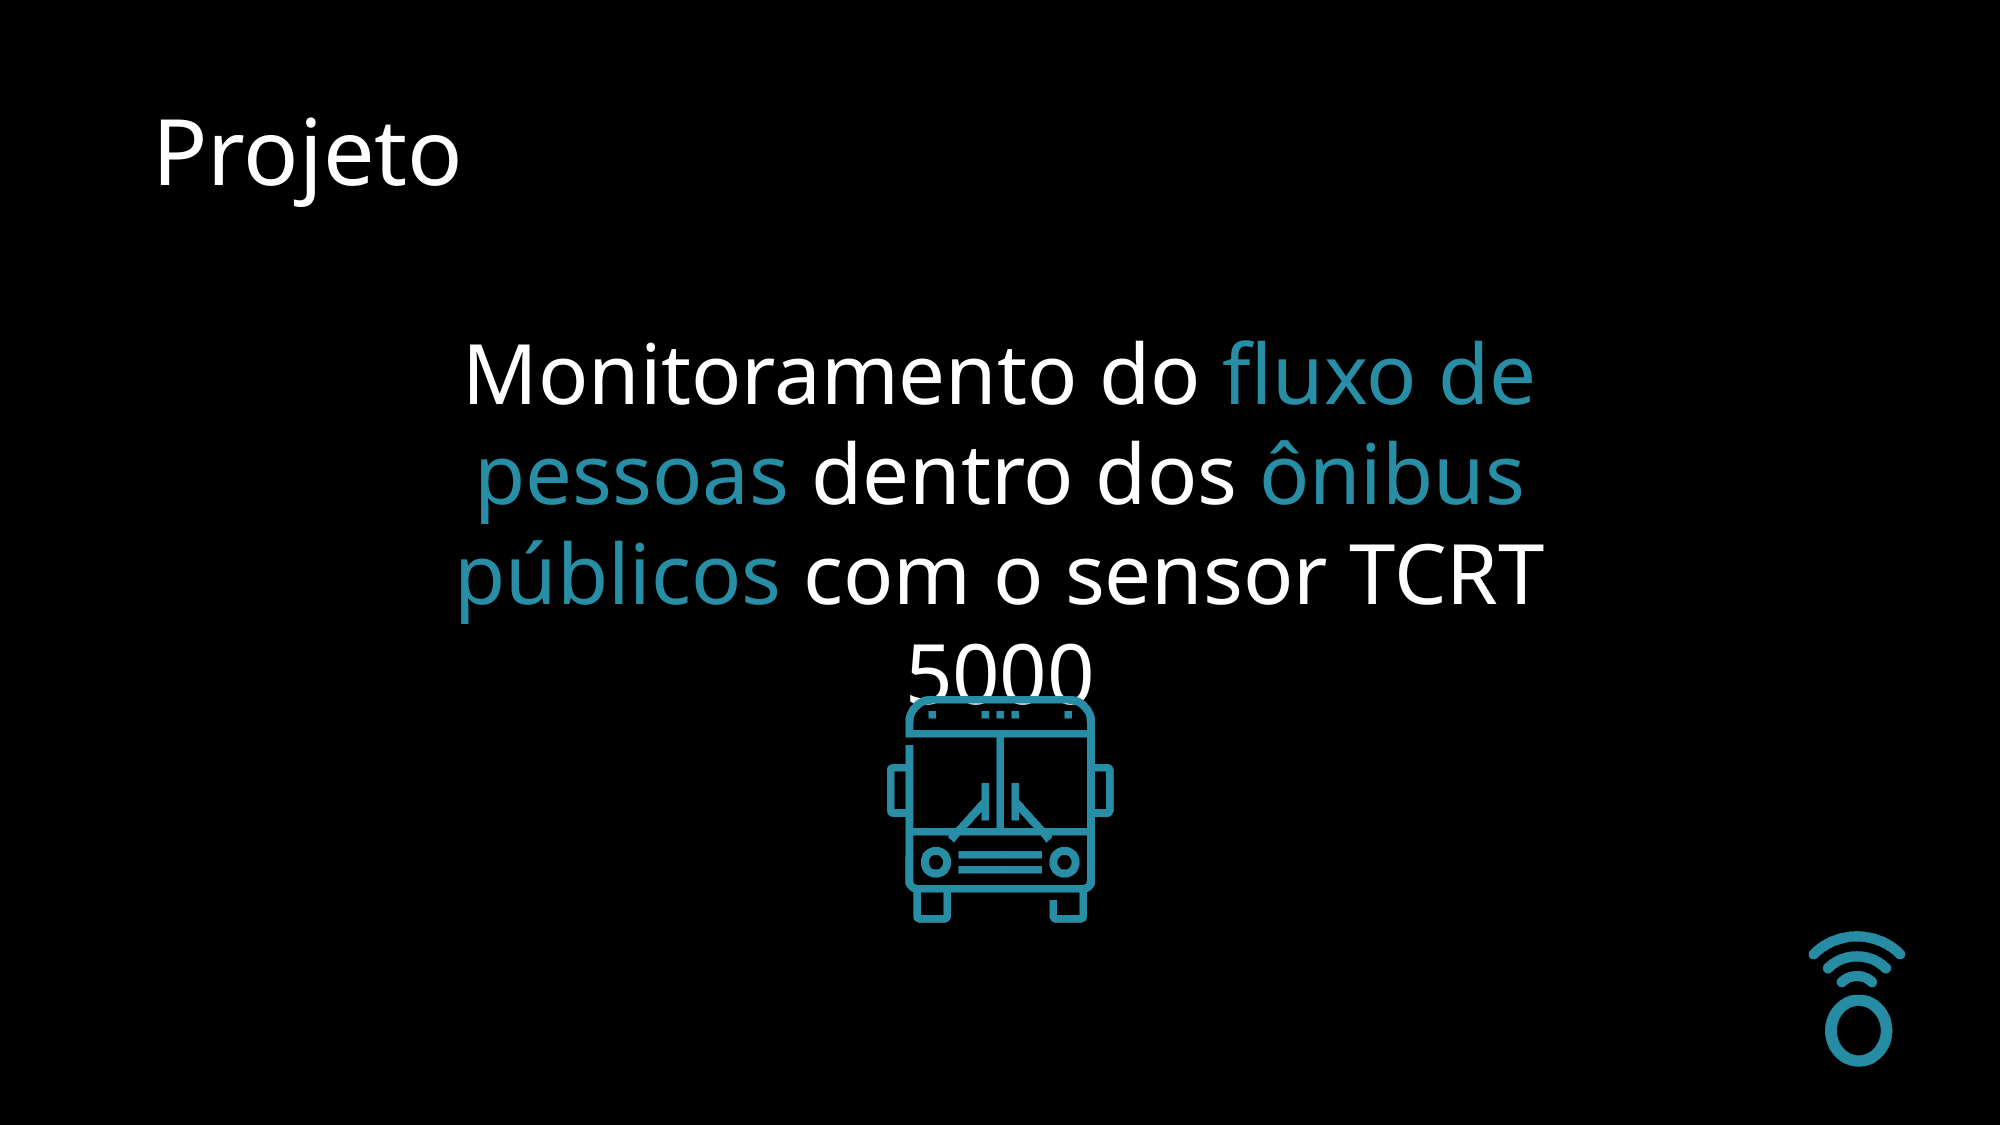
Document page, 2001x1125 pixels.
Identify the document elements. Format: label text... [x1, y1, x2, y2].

picture [1783, 914, 1942, 1078]
text_box Monitoramento do fluxo de pessoas dentro dos ônibus públicos com o sensor TCRT 5000 [348, 313, 1652, 729]
title Projeto [137, 47, 1863, 265]
picture [879, 688, 1121, 930]
